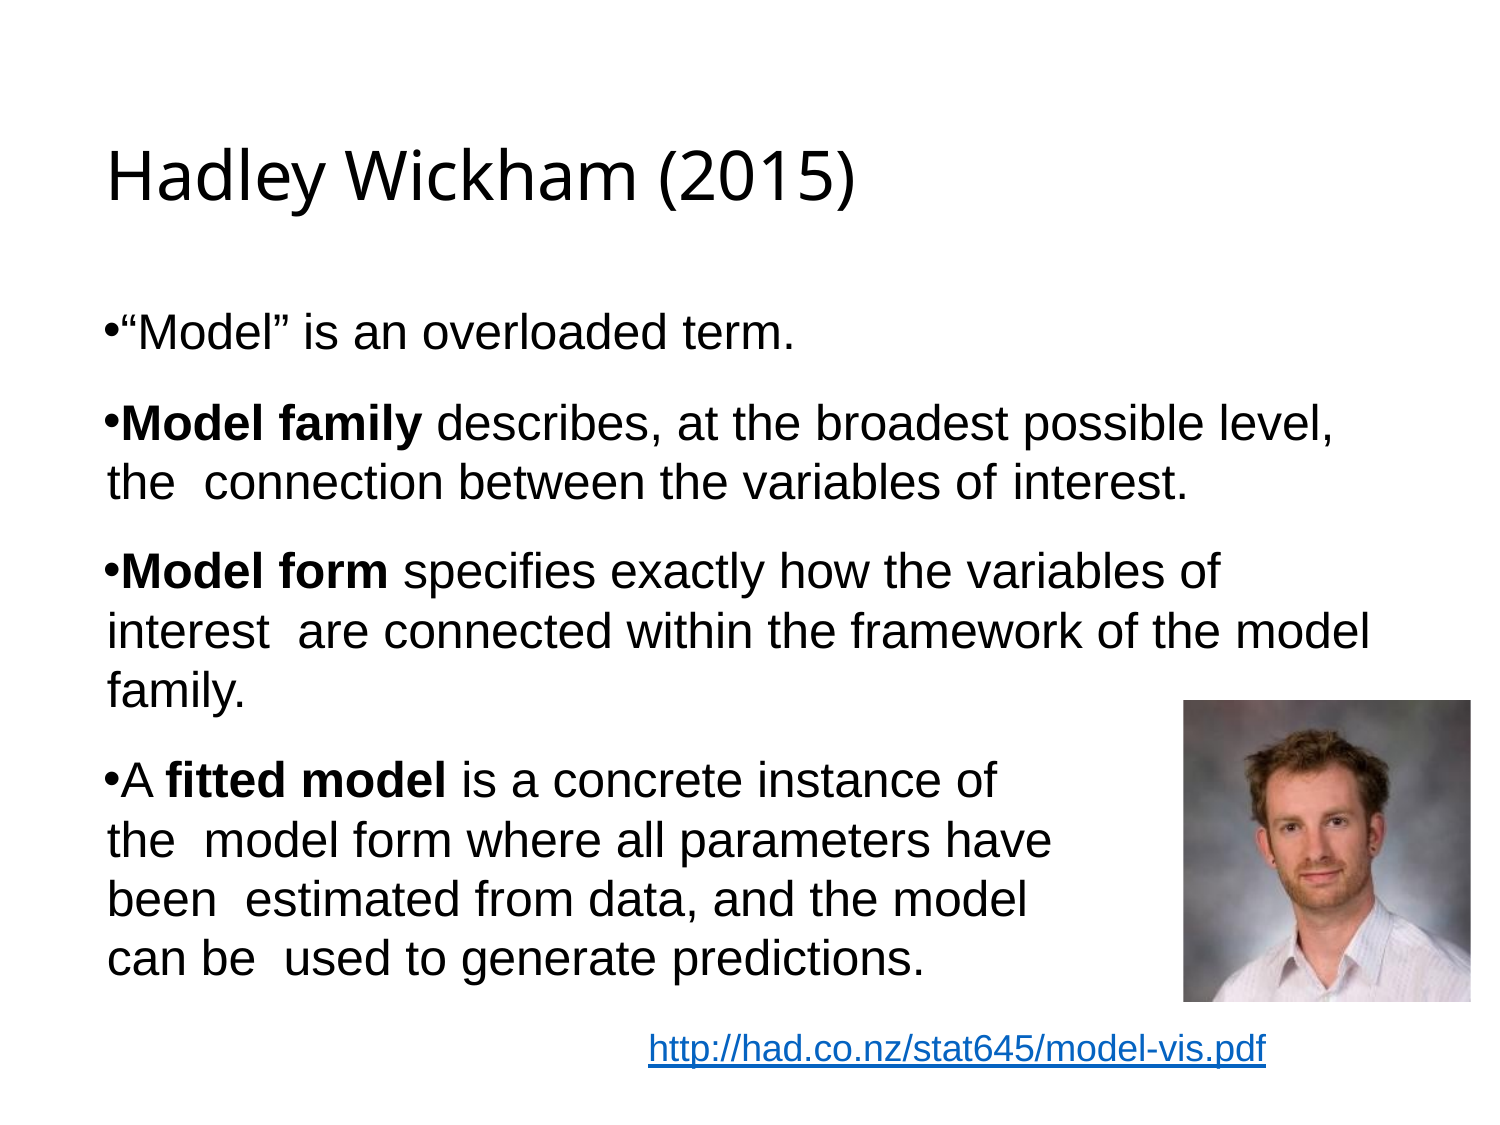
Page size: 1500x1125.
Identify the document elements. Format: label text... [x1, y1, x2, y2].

list “Model” is an overloaded term. Model family describes, at the broadest possible level, the connection between the variables of interest. Model form specifies exactly how the variables of interest are connected within the framework of the model family. A fitted model is a concrete instance of the model form where all parameters have been estimated from data, and the model can be used to generate predictions. [103, 299, 1397, 986]
text_box [1183, 700, 1471, 1002]
text_box http://had.co.nz/stat645/model-vis.pdf [646, 1023, 1274, 1069]
title Hadley Wickham (2015) [103, 70, 1397, 267]
